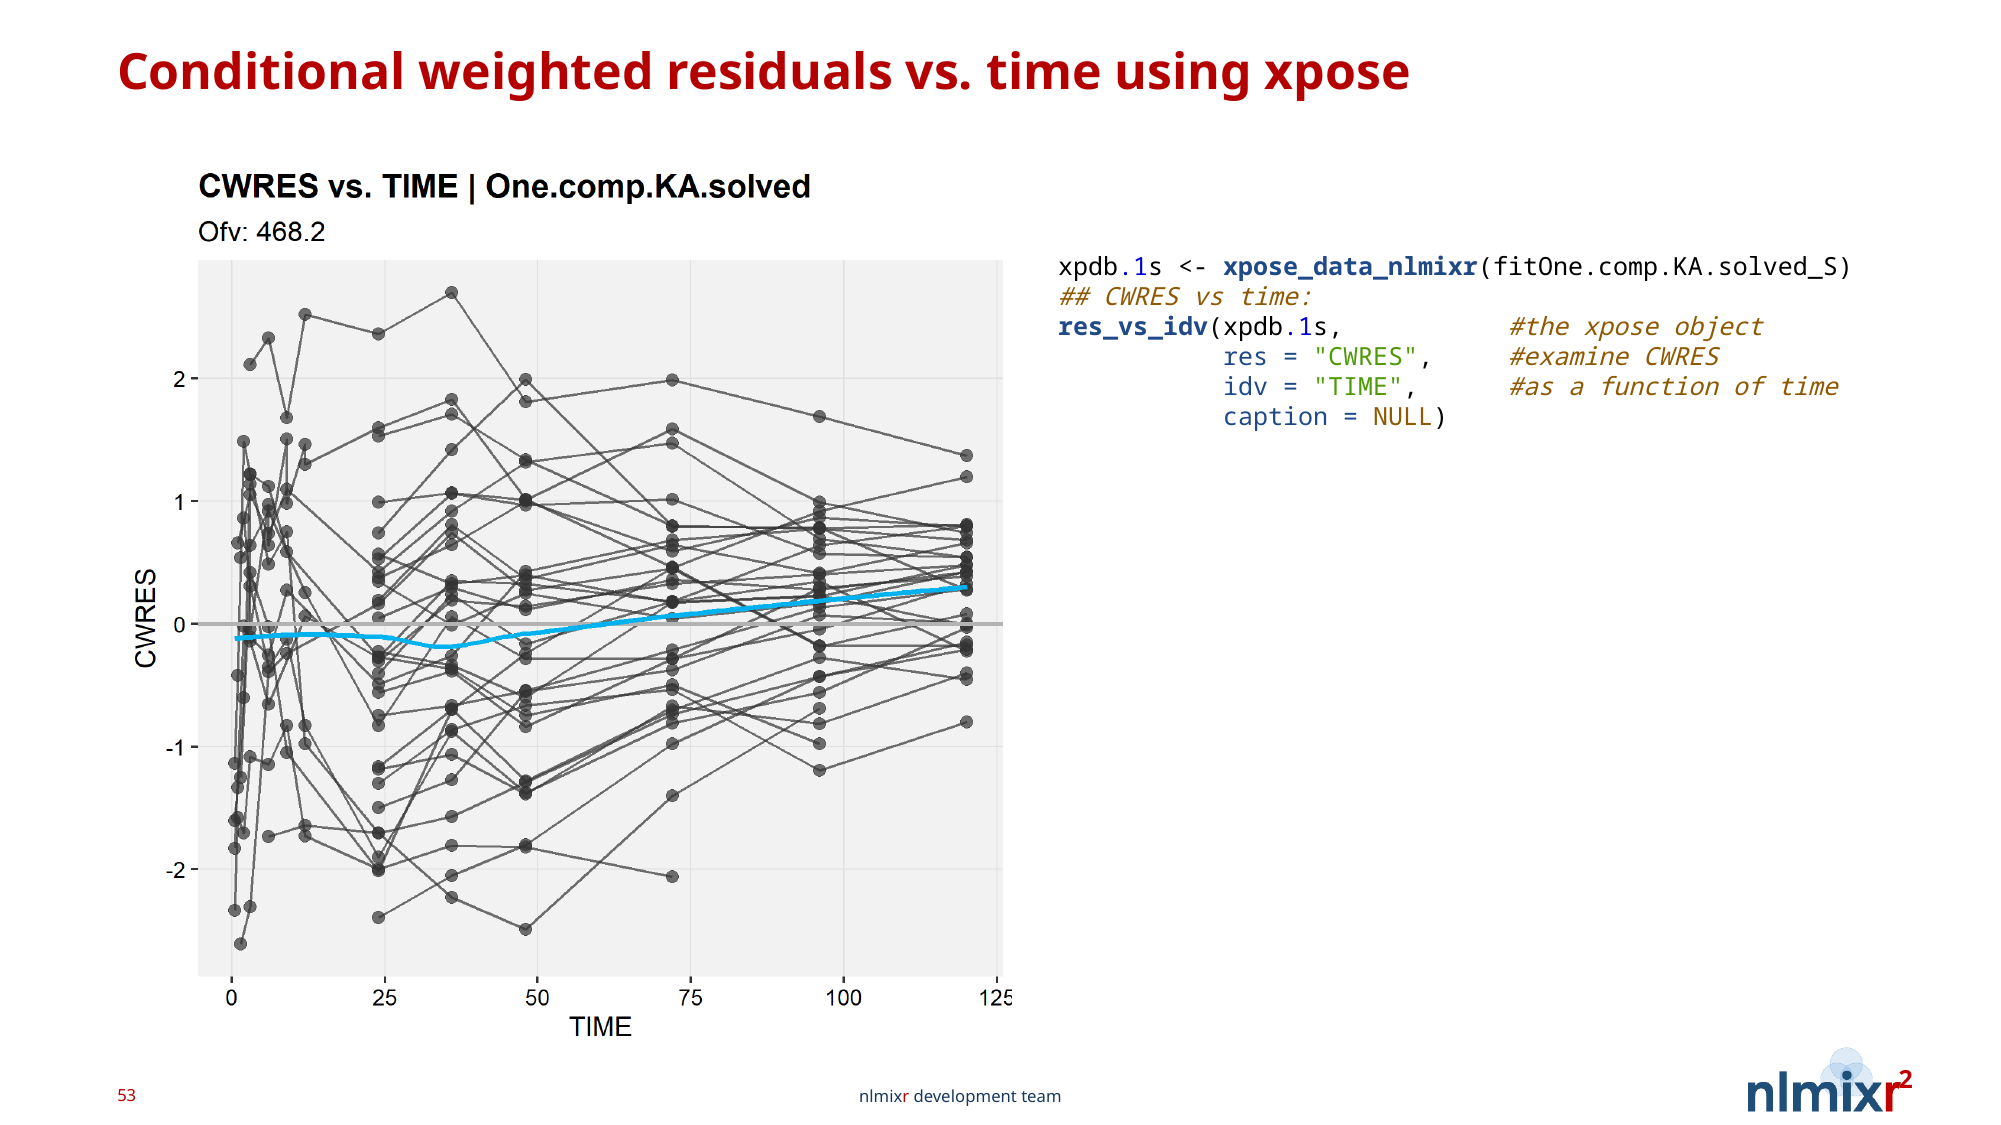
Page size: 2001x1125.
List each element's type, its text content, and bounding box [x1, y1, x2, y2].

slide_number 53 [102, 1076, 276, 1115]
title Conditional weighted residuals vs. time using xpose [102, 18, 1898, 181]
picture [125, 164, 1012, 1051]
text_box xpdb.1s <- xpose_data_nlmixr(fitOne.comp.KA.solved_S) ## CWRES vs time: res_vs_idv(xpdb.1s, #the xpose object res = "CWRES", #examine CWRES idv = "TIME", #as a function of time caption = NULL) [1043, 243, 1934, 468]
footer nlmixr development team [354, 1076, 1567, 1115]
picture [1738, 1036, 1910, 1123]
